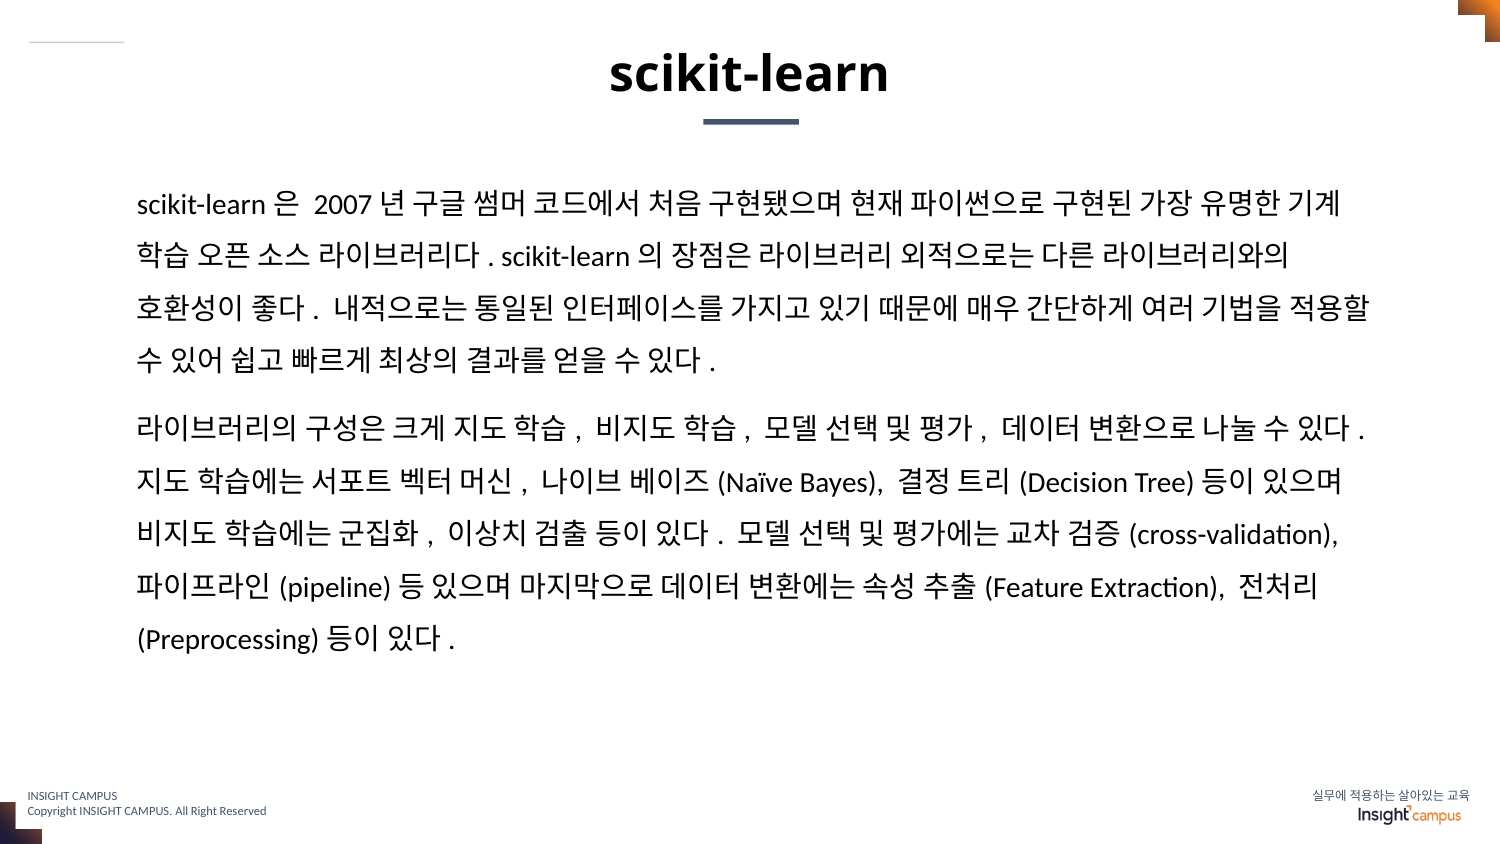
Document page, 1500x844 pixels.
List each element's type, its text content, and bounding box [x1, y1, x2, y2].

title scikit-learn [163, 44, 1337, 106]
picture [1458, 0, 1500, 42]
picture [1358, 805, 1461, 825]
picture [0, 802, 42, 844]
list scikit-learn은 2007년 구글 썸머 코드에서 처음 구현됐으며 현재 파이썬으로 구현된 가장 유명한 기계 학습 오픈 소스 라이브러리다. scikit-learn의 장점은 라이브러리 외적으로는 다른 라이브러리와의 호환성이 좋다. 내적으로는 통일된 인터페이스를 가지고 있기 때문에 매우 간단하게 여러 기법을 적용할 수 있어 쉽고 빠르게 최상의 결과를 얻을 수 있다. 라이브러리의 구성은 크게 지도 학습, 비지도 학습, 모델 선택 및 평가, 데이터 변환으로 나눌 수 있다. 지도 학습에는 서포트 벡터 머신, 나이브 베이즈(Naïve Bayes), 결정 트리(Decision Tree)등이 있으며 비지도 학습에는 군집화, 이상치 검출 등이 있다. 모델 선택 및 평가에는 교차 검증(cross-validation), 파이프라인(pipeline)등 있으며 마지막으로 데이터 변환에는 속성 추출(Feature Extraction), 전처리(Preprocessing)등이 있다. [103, 160, 1397, 760]
